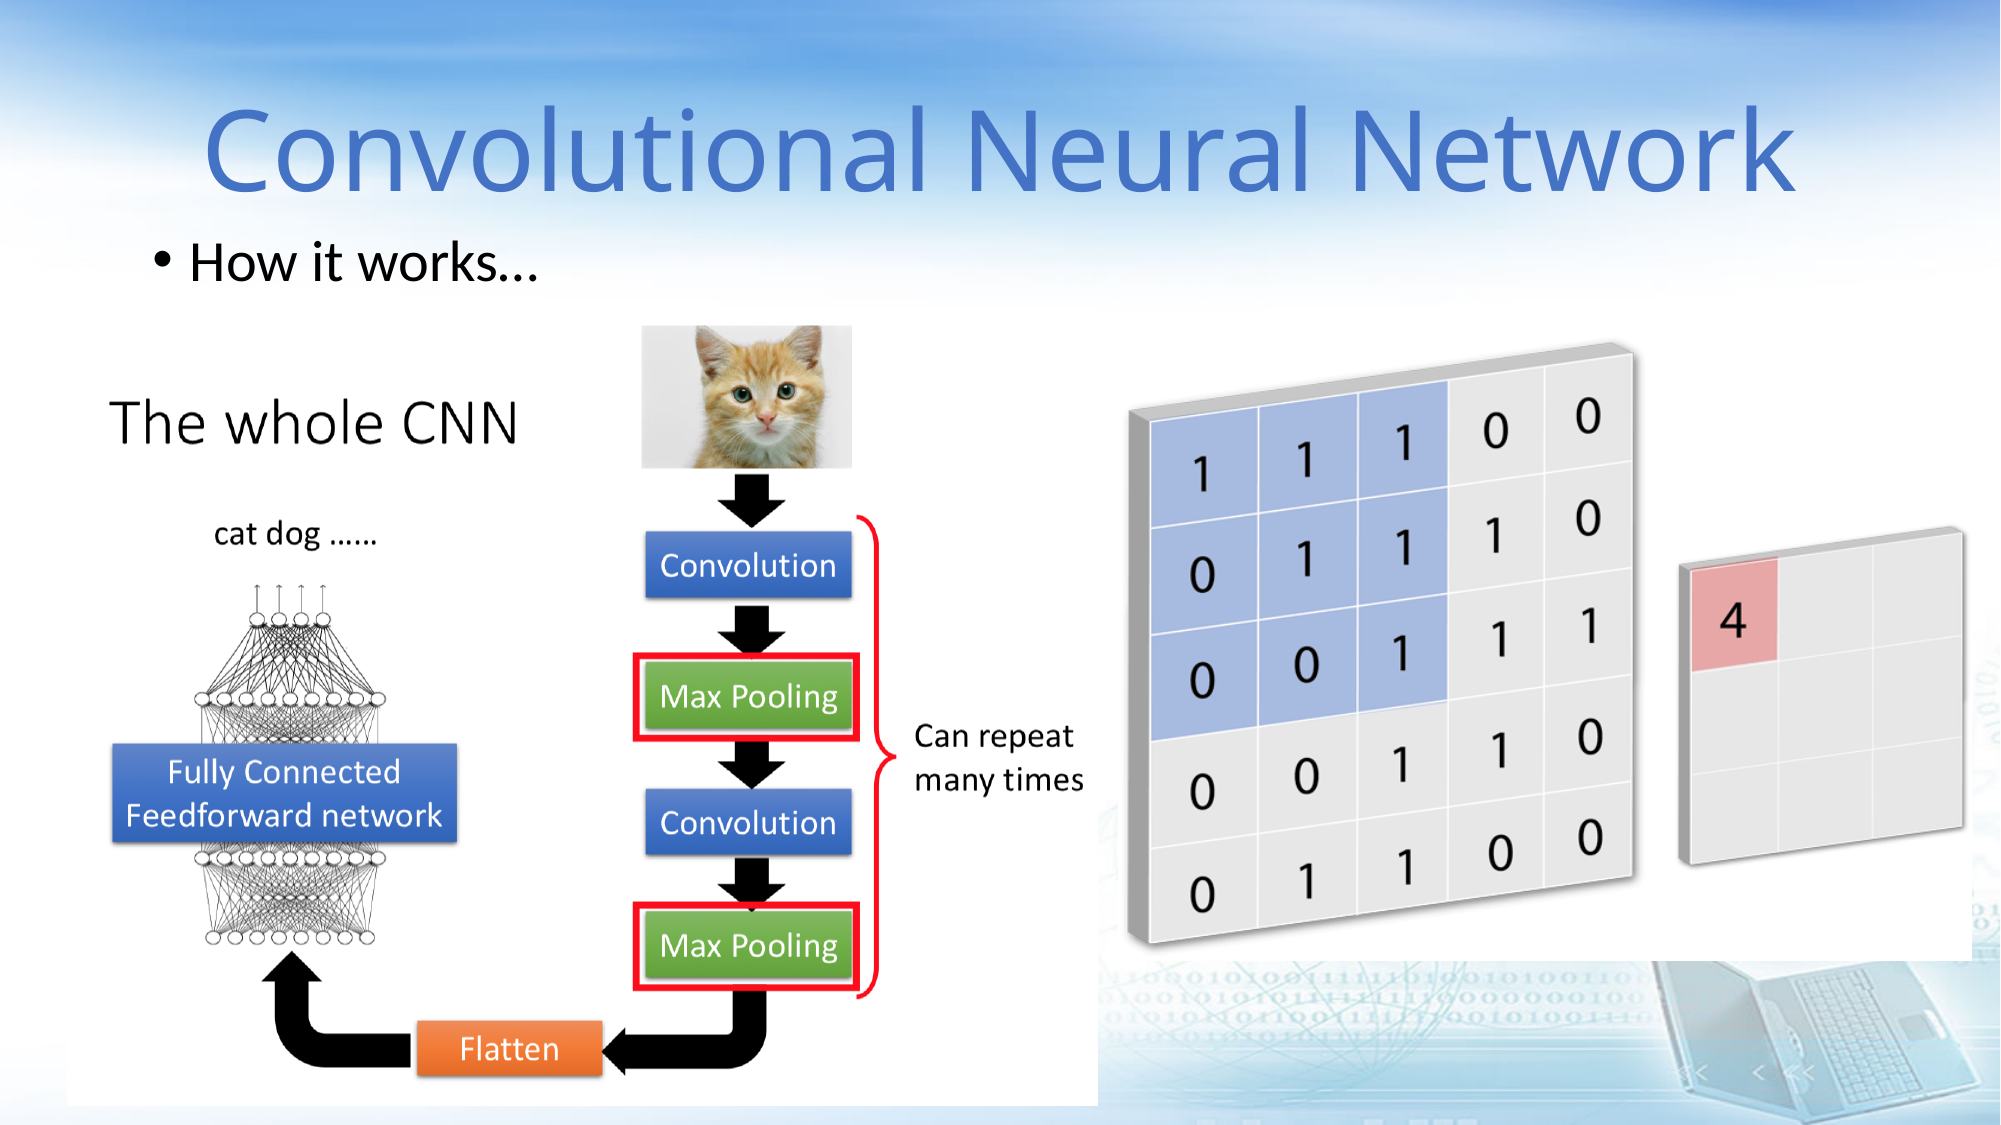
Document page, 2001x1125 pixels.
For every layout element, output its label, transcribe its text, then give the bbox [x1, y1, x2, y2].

picture [0, 0, 2001, 1125]
list How it works… [137, 223, 1863, 938]
text_box Convolutional Neural Network [0, 71, 2000, 222]
